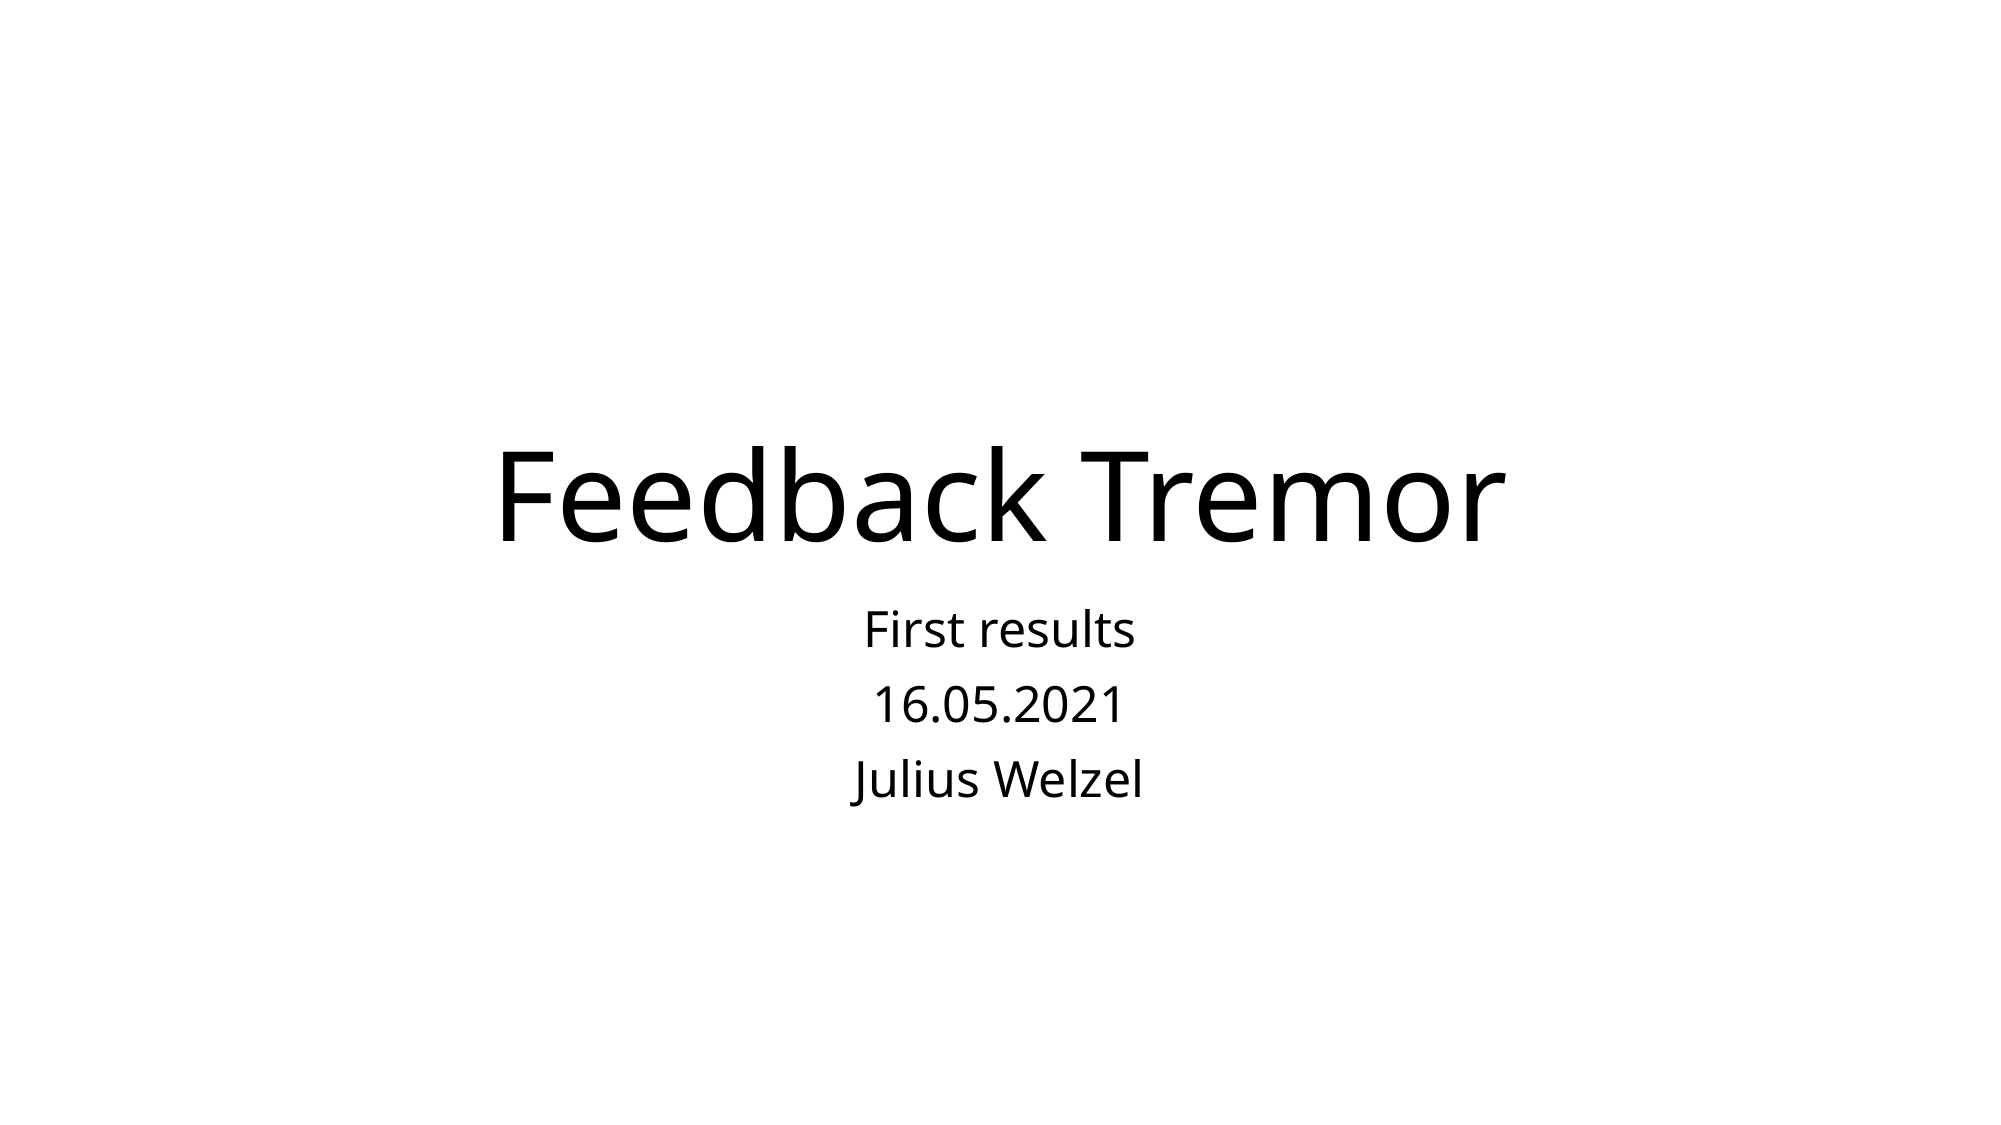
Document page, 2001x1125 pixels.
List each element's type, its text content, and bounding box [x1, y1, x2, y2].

title Feedback Tremor [249, 184, 1750, 576]
subtitle First results 16.05.2021 Julius Welzel [249, 596, 1750, 869]
